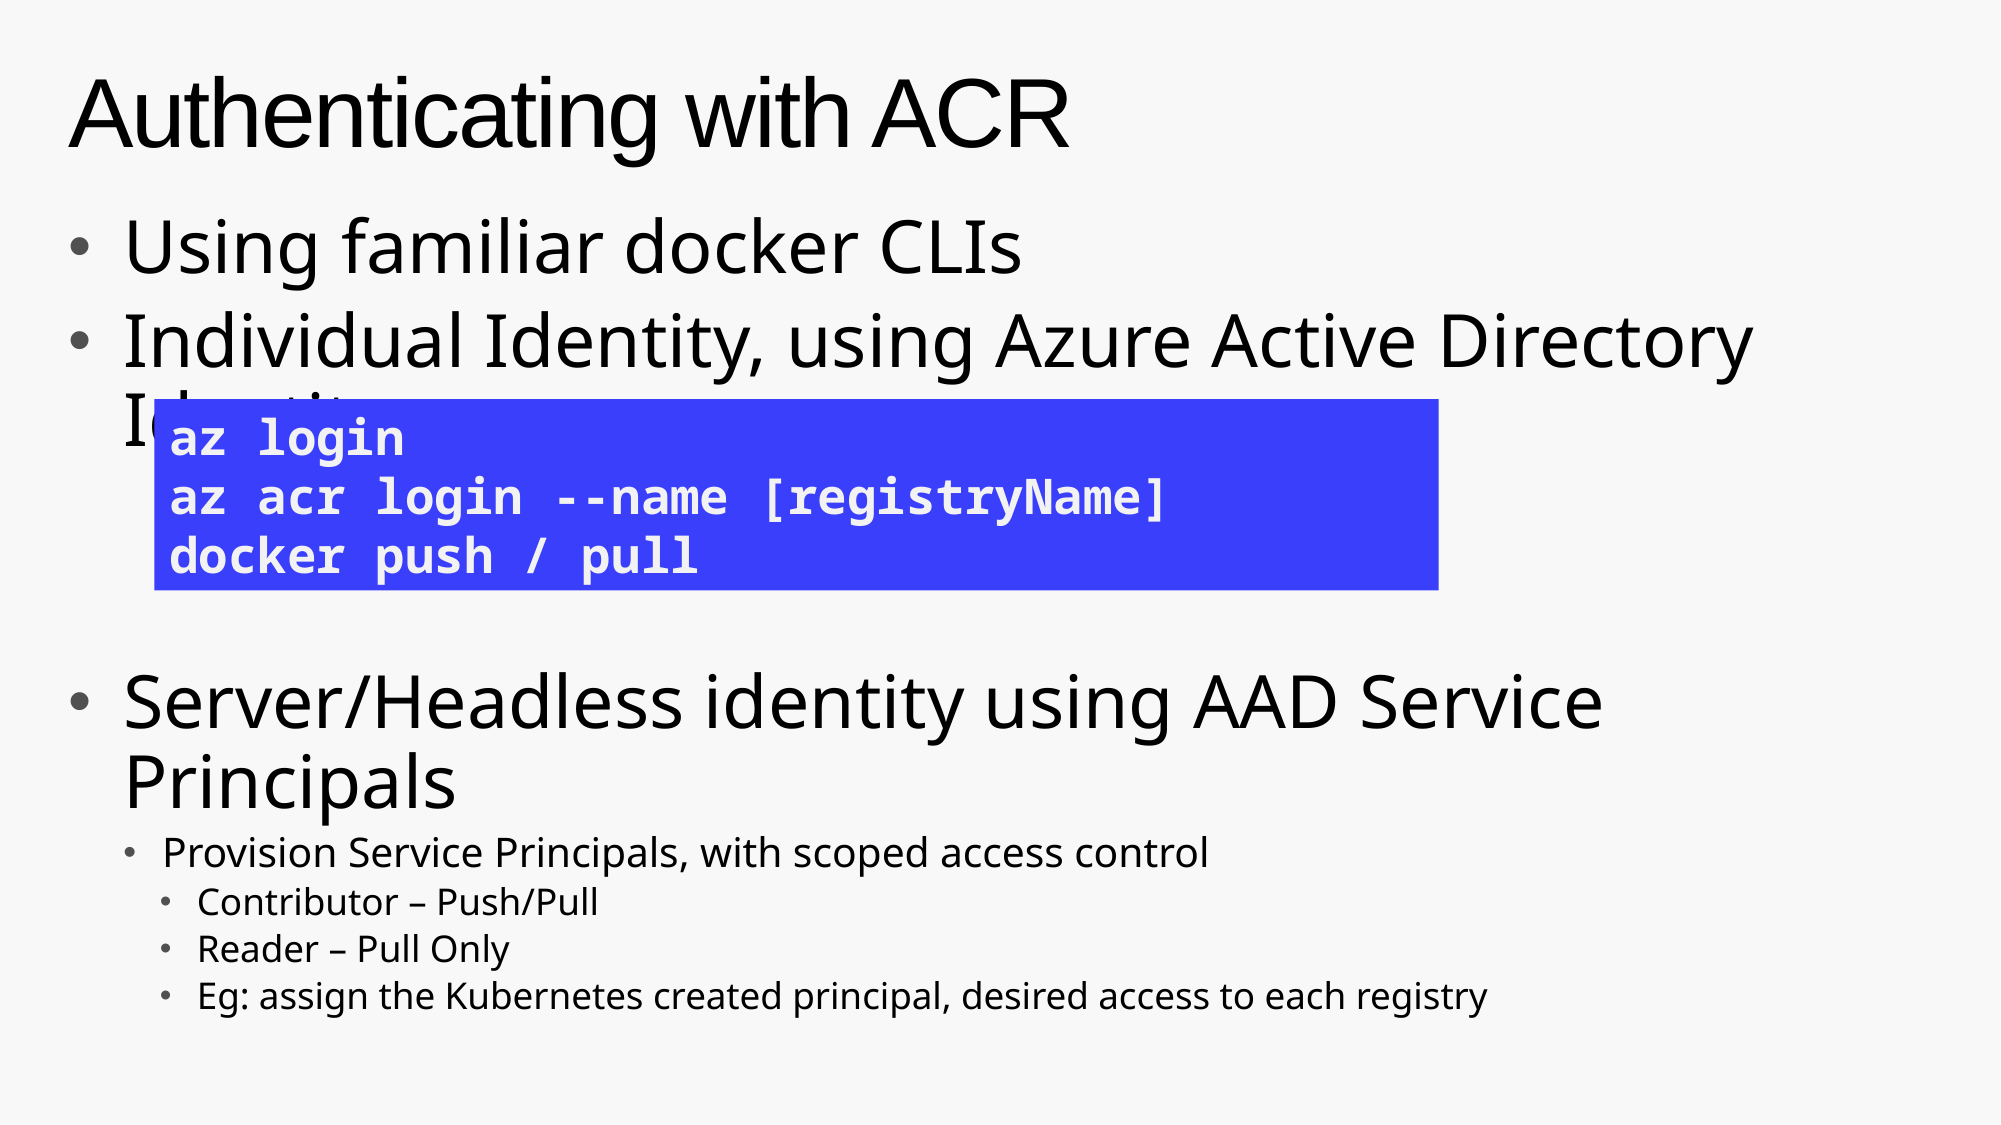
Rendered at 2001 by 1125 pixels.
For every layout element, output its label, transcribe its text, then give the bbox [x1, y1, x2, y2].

text_box az login az acr login --name [registryName] docker push / pull [154, 399, 1439, 591]
list Using familiar docker CLIs Individual Identity, using Azure Active Directory Identity Server/Headless identity using AAD Service Principals Provision Service Principals, with scoped access control Contributor – Push/Pull Reader – Pull Only Eg: assign the Kubernetes created principal, desired access to each registry [44, 194, 1957, 899]
title Authenticating with ACR [44, 47, 1625, 194]
